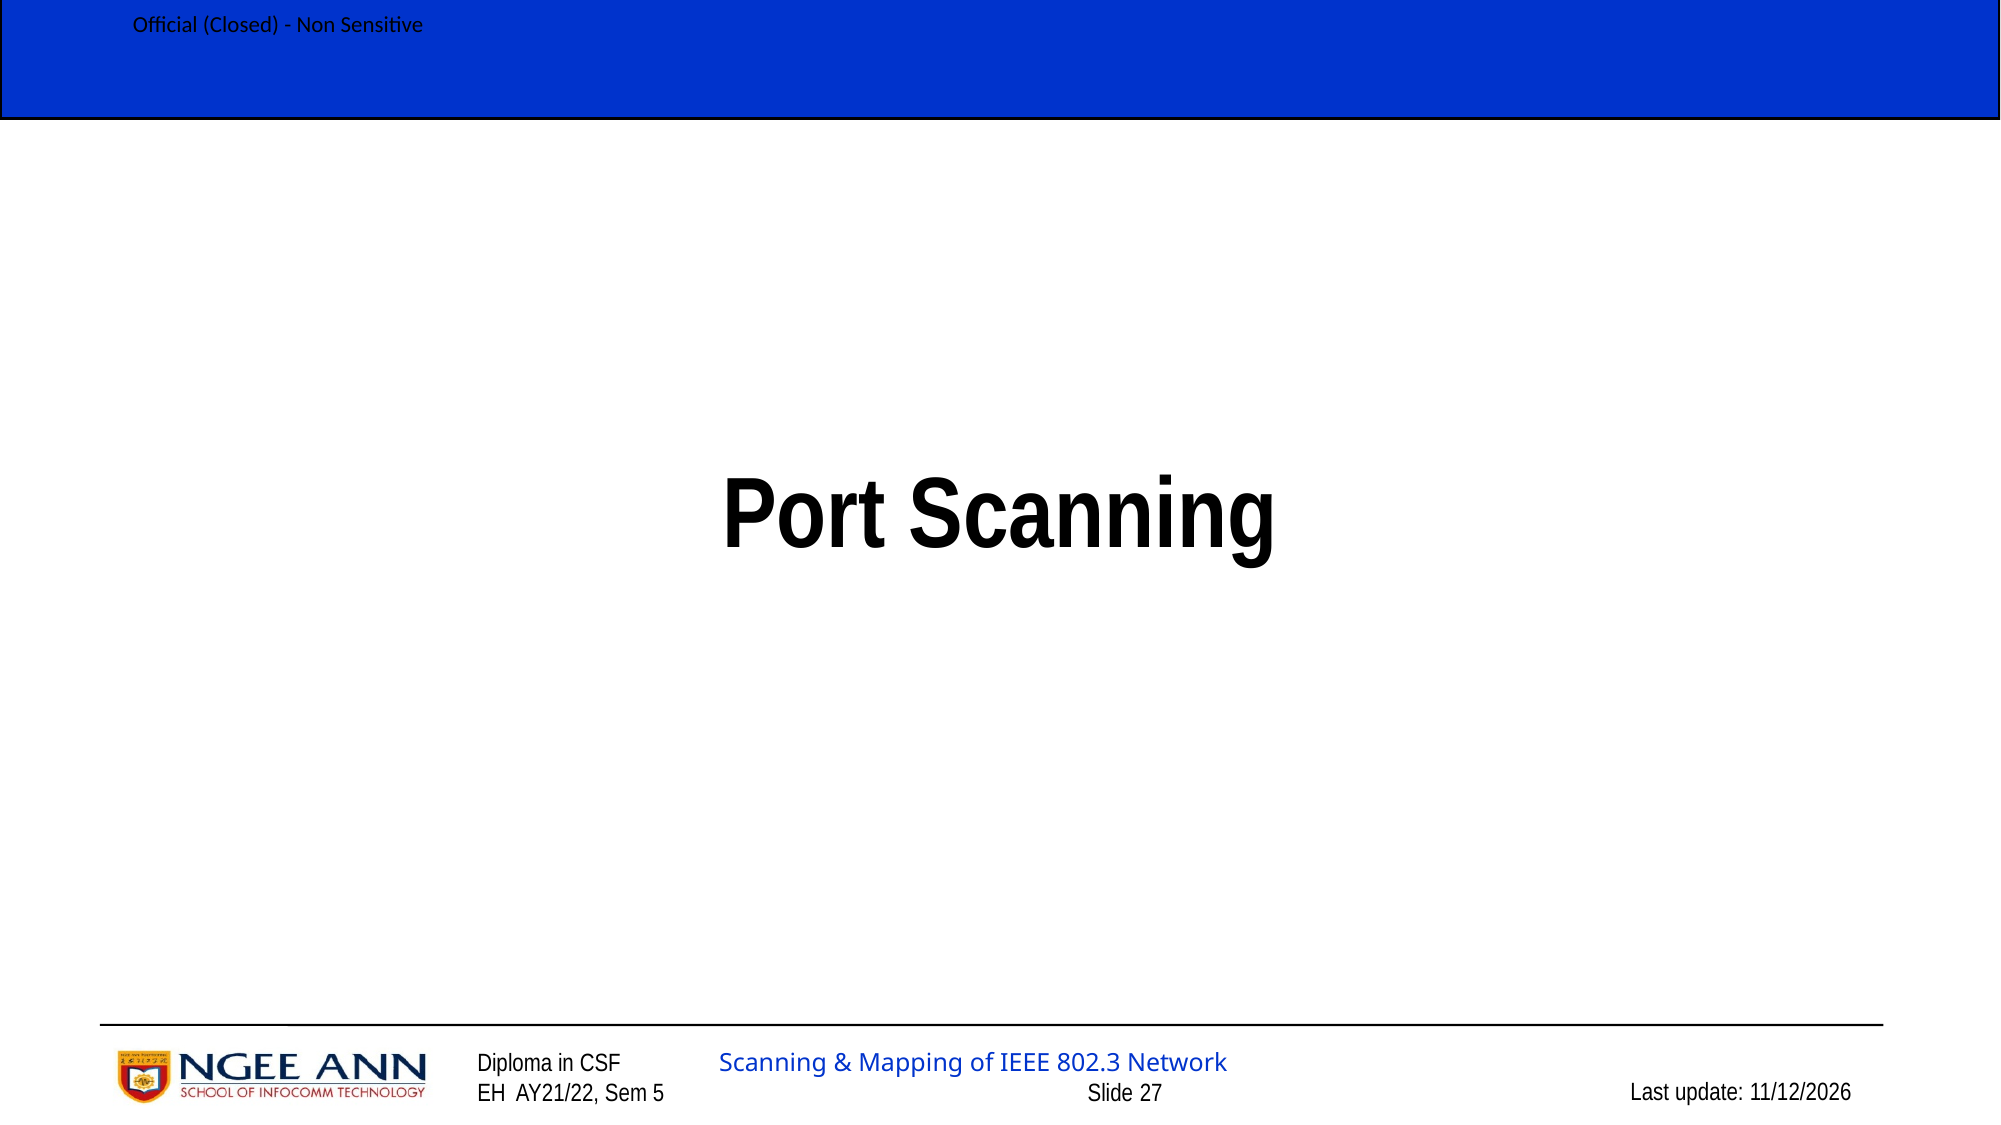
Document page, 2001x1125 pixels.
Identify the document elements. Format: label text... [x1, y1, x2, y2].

picture [83, 1028, 459, 1125]
list Port Scanning [362, 324, 1638, 575]
